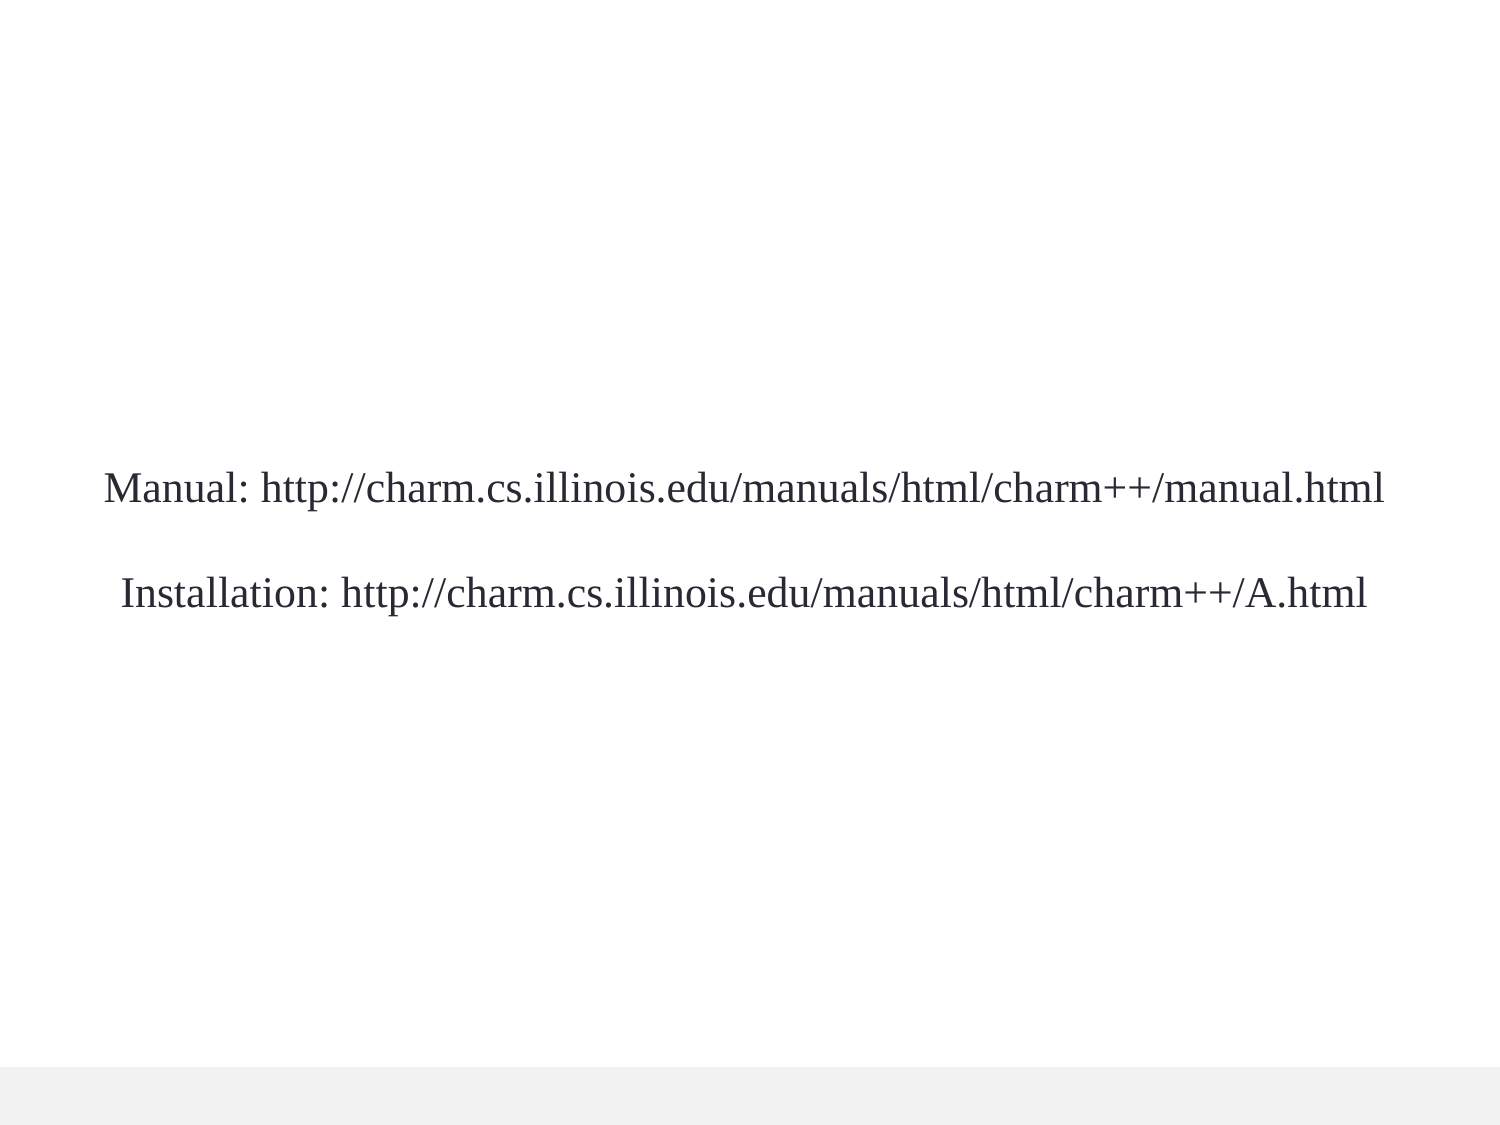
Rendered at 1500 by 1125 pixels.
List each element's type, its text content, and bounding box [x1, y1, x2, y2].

text_box Manual: http://charm.cs.illinois.edu/manuals/html/charm++/manual.html Installation: http://charm.cs.illinois.edu/manuals/html/charm++/A.html [39, 451, 1462, 676]
